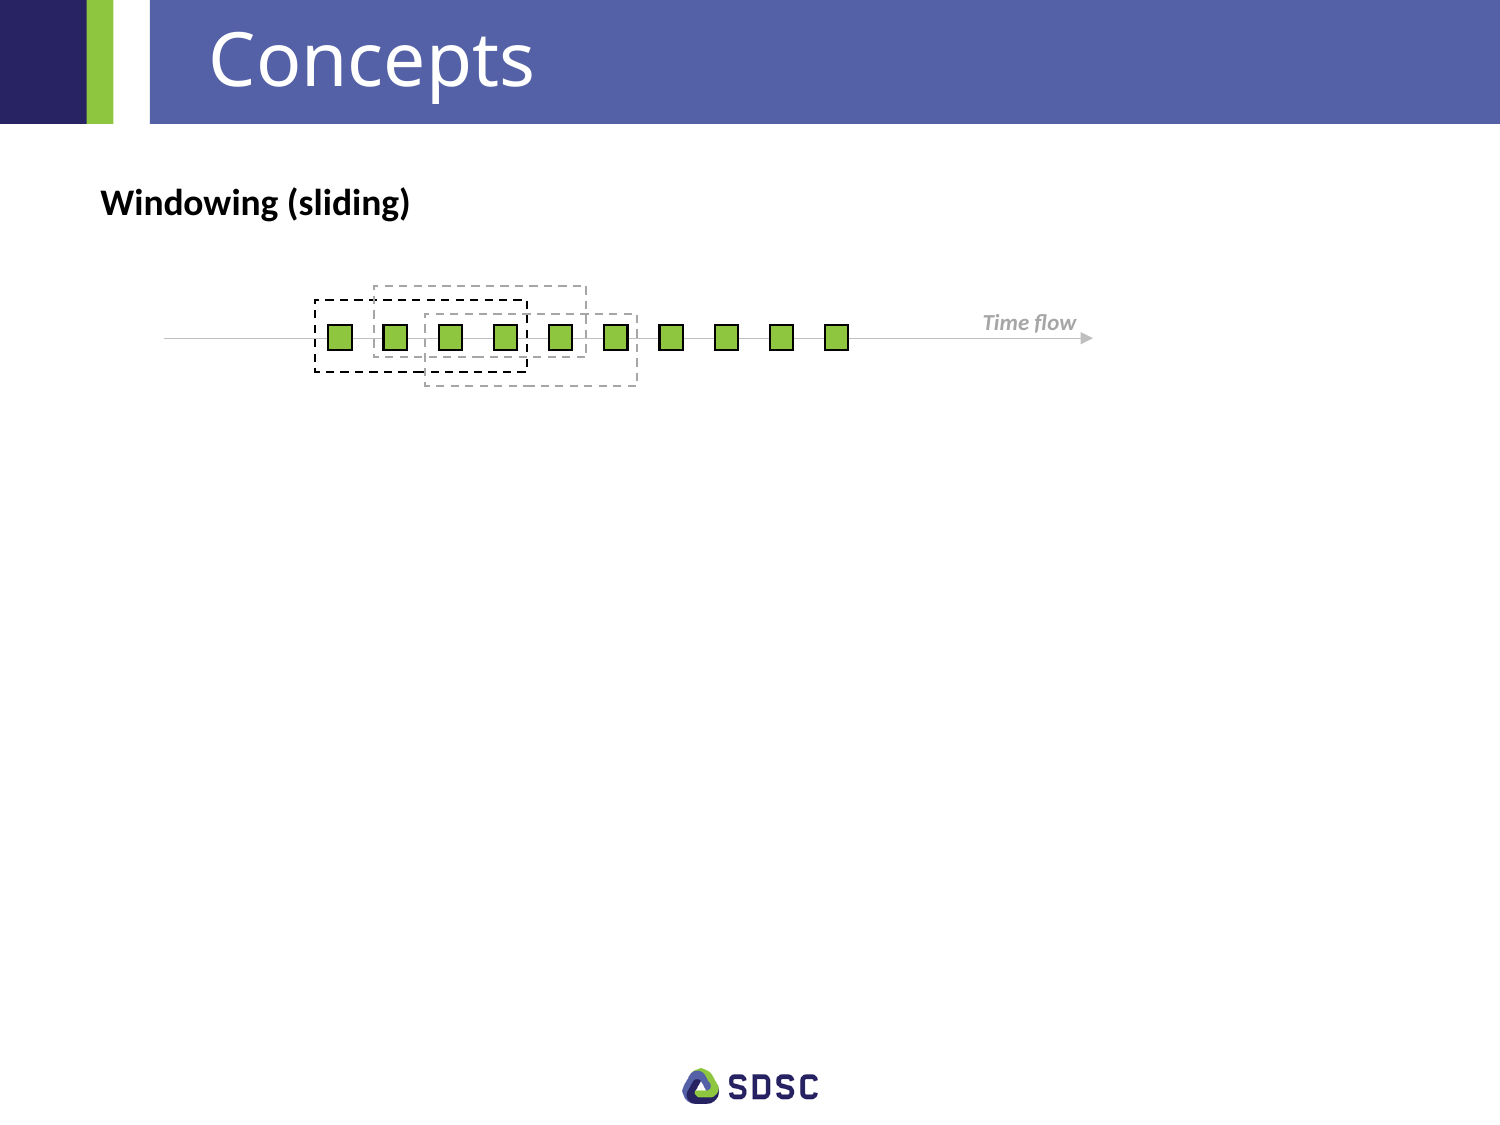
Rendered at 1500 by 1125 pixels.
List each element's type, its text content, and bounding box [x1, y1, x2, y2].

text_box [824, 339, 849, 351]
text_box [424, 313, 638, 338]
text_box Time flow [967, 339, 1092, 343]
text_box [373, 285, 587, 338]
text_box Time flow [967, 299, 1092, 338]
text_box Windowing (sliding) [85, 170, 427, 231]
text_box [658, 324, 684, 338]
text_box [824, 324, 849, 338]
text_box [424, 339, 638, 387]
text_box [314, 339, 425, 373]
text_box [658, 339, 684, 351]
text_box [714, 324, 739, 338]
picture [682, 1068, 818, 1104]
text_box [714, 339, 739, 351]
text_box [373, 339, 425, 358]
text_box [769, 339, 794, 351]
title Concepts [150, 0, 1500, 124]
text_box [314, 299, 374, 338]
text_box [769, 324, 794, 338]
